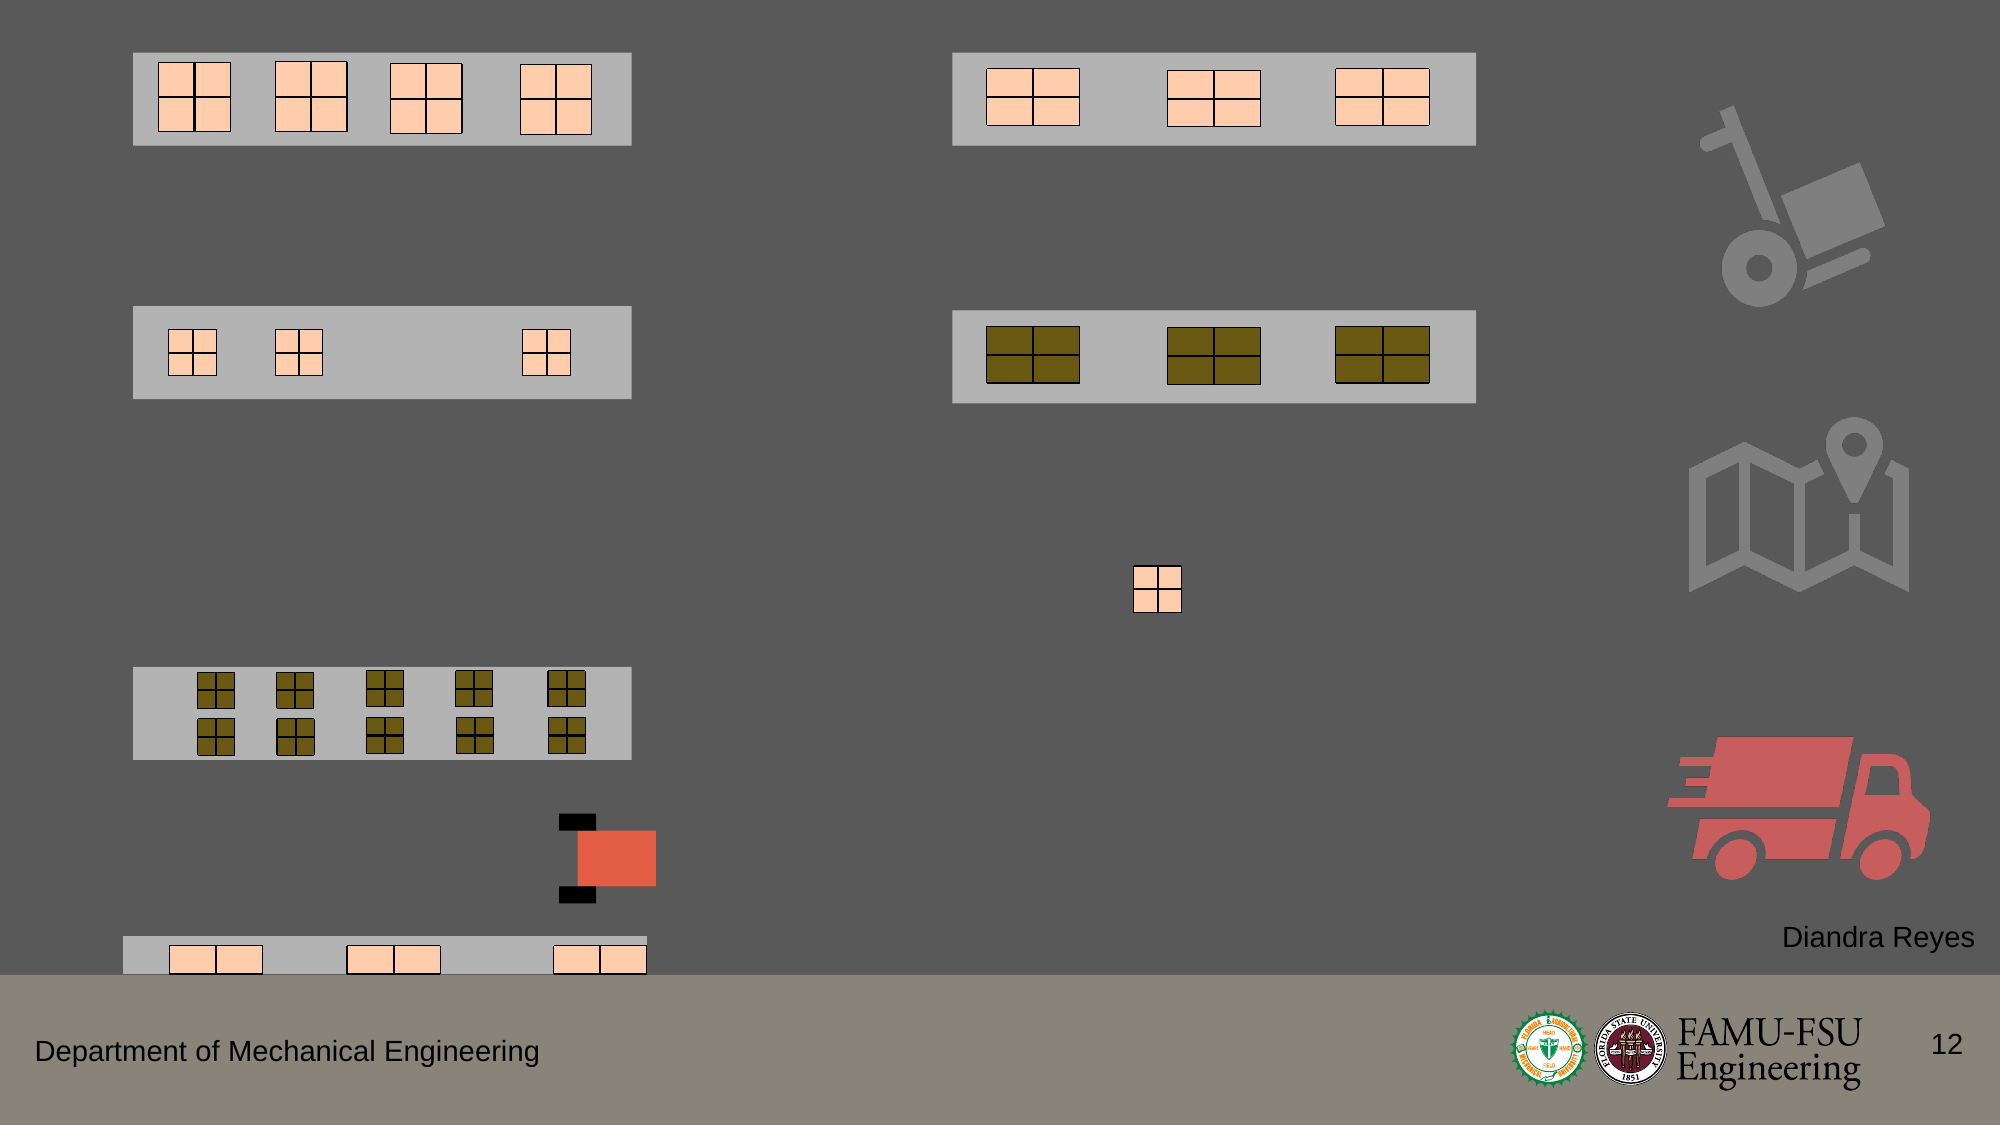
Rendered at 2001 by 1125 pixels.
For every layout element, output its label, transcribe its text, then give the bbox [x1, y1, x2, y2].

text_box [132, 52, 633, 147]
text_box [366, 717, 404, 754]
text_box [276, 672, 314, 709]
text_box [346, 945, 441, 975]
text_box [390, 63, 462, 134]
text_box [548, 717, 586, 754]
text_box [1335, 326, 1430, 384]
picture [1658, 666, 1939, 947]
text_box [522, 329, 571, 376]
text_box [986, 68, 1080, 126]
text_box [197, 672, 235, 709]
text_box [951, 309, 1477, 404]
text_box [197, 718, 235, 756]
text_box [562, 810, 653, 907]
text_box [1167, 70, 1261, 127]
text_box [1335, 68, 1430, 126]
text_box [548, 670, 586, 707]
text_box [1133, 565, 1182, 613]
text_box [986, 326, 1080, 384]
slide_number 12 [1862, 1017, 1978, 1078]
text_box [366, 670, 404, 707]
footer Diandra Reyes [1315, 910, 1991, 971]
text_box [168, 329, 217, 376]
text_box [275, 61, 347, 132]
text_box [275, 329, 323, 376]
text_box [553, 945, 647, 975]
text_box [1167, 327, 1261, 385]
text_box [169, 945, 263, 975]
text_box [132, 666, 633, 761]
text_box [520, 64, 592, 135]
picture [1667, 375, 1931, 634]
picture [1656, 70, 1906, 325]
text_box [951, 52, 1477, 147]
text_box [122, 935, 648, 975]
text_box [158, 62, 231, 132]
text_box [277, 718, 315, 756]
text_box [132, 305, 633, 400]
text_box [455, 670, 493, 707]
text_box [456, 717, 494, 754]
